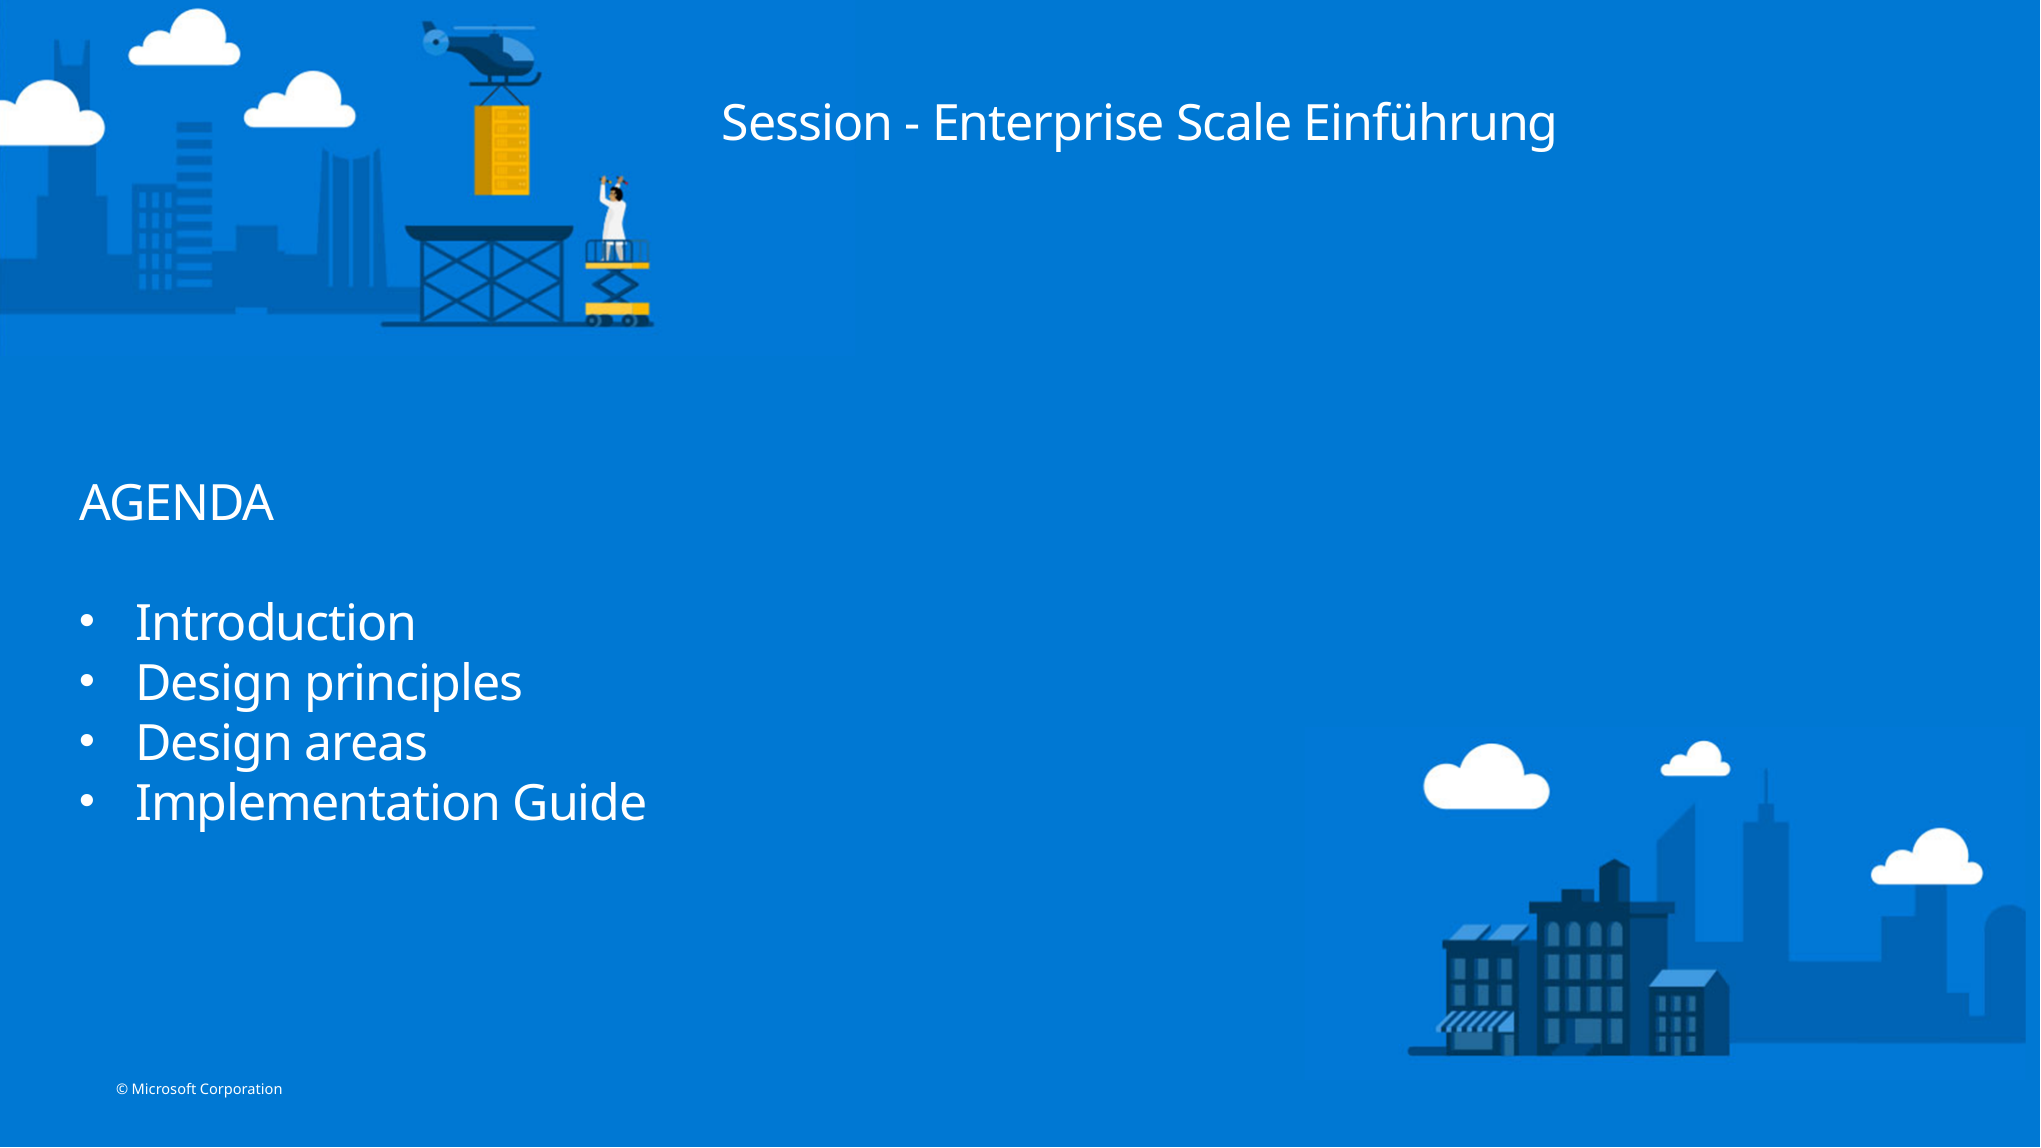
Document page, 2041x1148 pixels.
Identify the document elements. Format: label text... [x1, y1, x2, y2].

list AGENDA Introduction Design principles Design areas Implementation Guide [79, 455, 887, 849]
picture [1304, 721, 2026, 1080]
title Photo layout 1 [76, 227, 1324, 753]
picture [0, 0, 856, 356]
list Session - Enterprise Scale Einführung [856, 75, 1971, 227]
footer © Microsoft Corporation [101, 1079, 2041, 1099]
